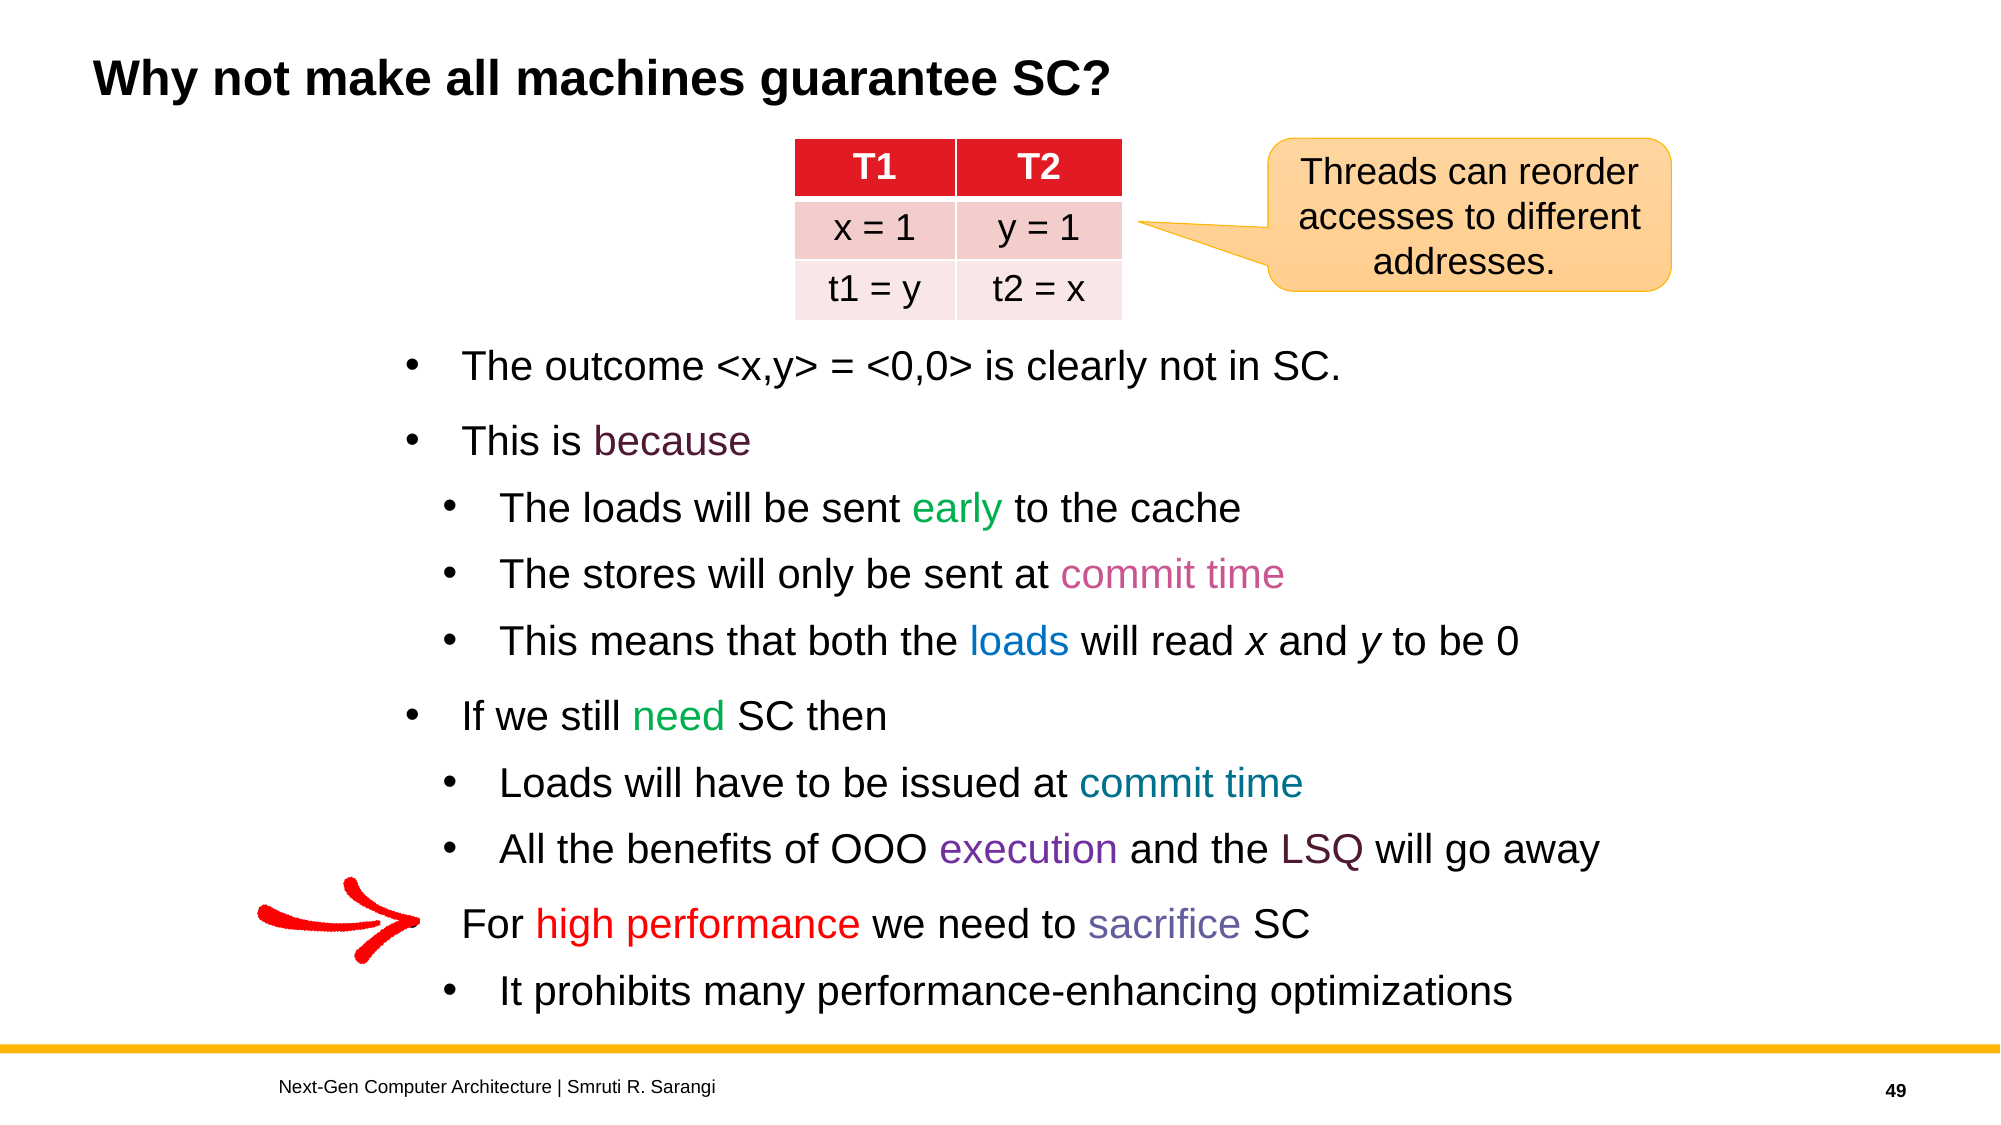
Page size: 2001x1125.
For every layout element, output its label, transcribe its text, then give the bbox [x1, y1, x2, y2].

table_cell t1 = y [795, 261, 955, 320]
table_header T1 [795, 139, 955, 196]
text_box Threads can reorder accesses to different addresses. [1137, 137, 1672, 292]
slide_number 49 [1711, 1071, 1922, 1109]
title Why not make all machines guarantee SC? [78, 45, 1578, 180]
table_cell t2 = x [957, 261, 1122, 320]
list The outcome <x,y> = <0,0> is clearly not in SC. This is because The loads will be sent early to the cache The stores will only be sent at commit time This means that both the loads will read x and y to be 0 If we still need SC then Loads will have to be issued at commit time All the benefits of OOO execution and the LSQ will go away For high performance we need to sacrifice SC It prohibits many performance-enhancing optimizations [390, 331, 1662, 1046]
picture [241, 819, 436, 1014]
table_header T2 [957, 139, 1122, 196]
table_cell x = 1 [795, 202, 955, 259]
table_cell y = 1 [957, 202, 1122, 259]
footer Next-Gen Computer Architecture | Smruti R. Sarangi [263, 1067, 1464, 1105]
